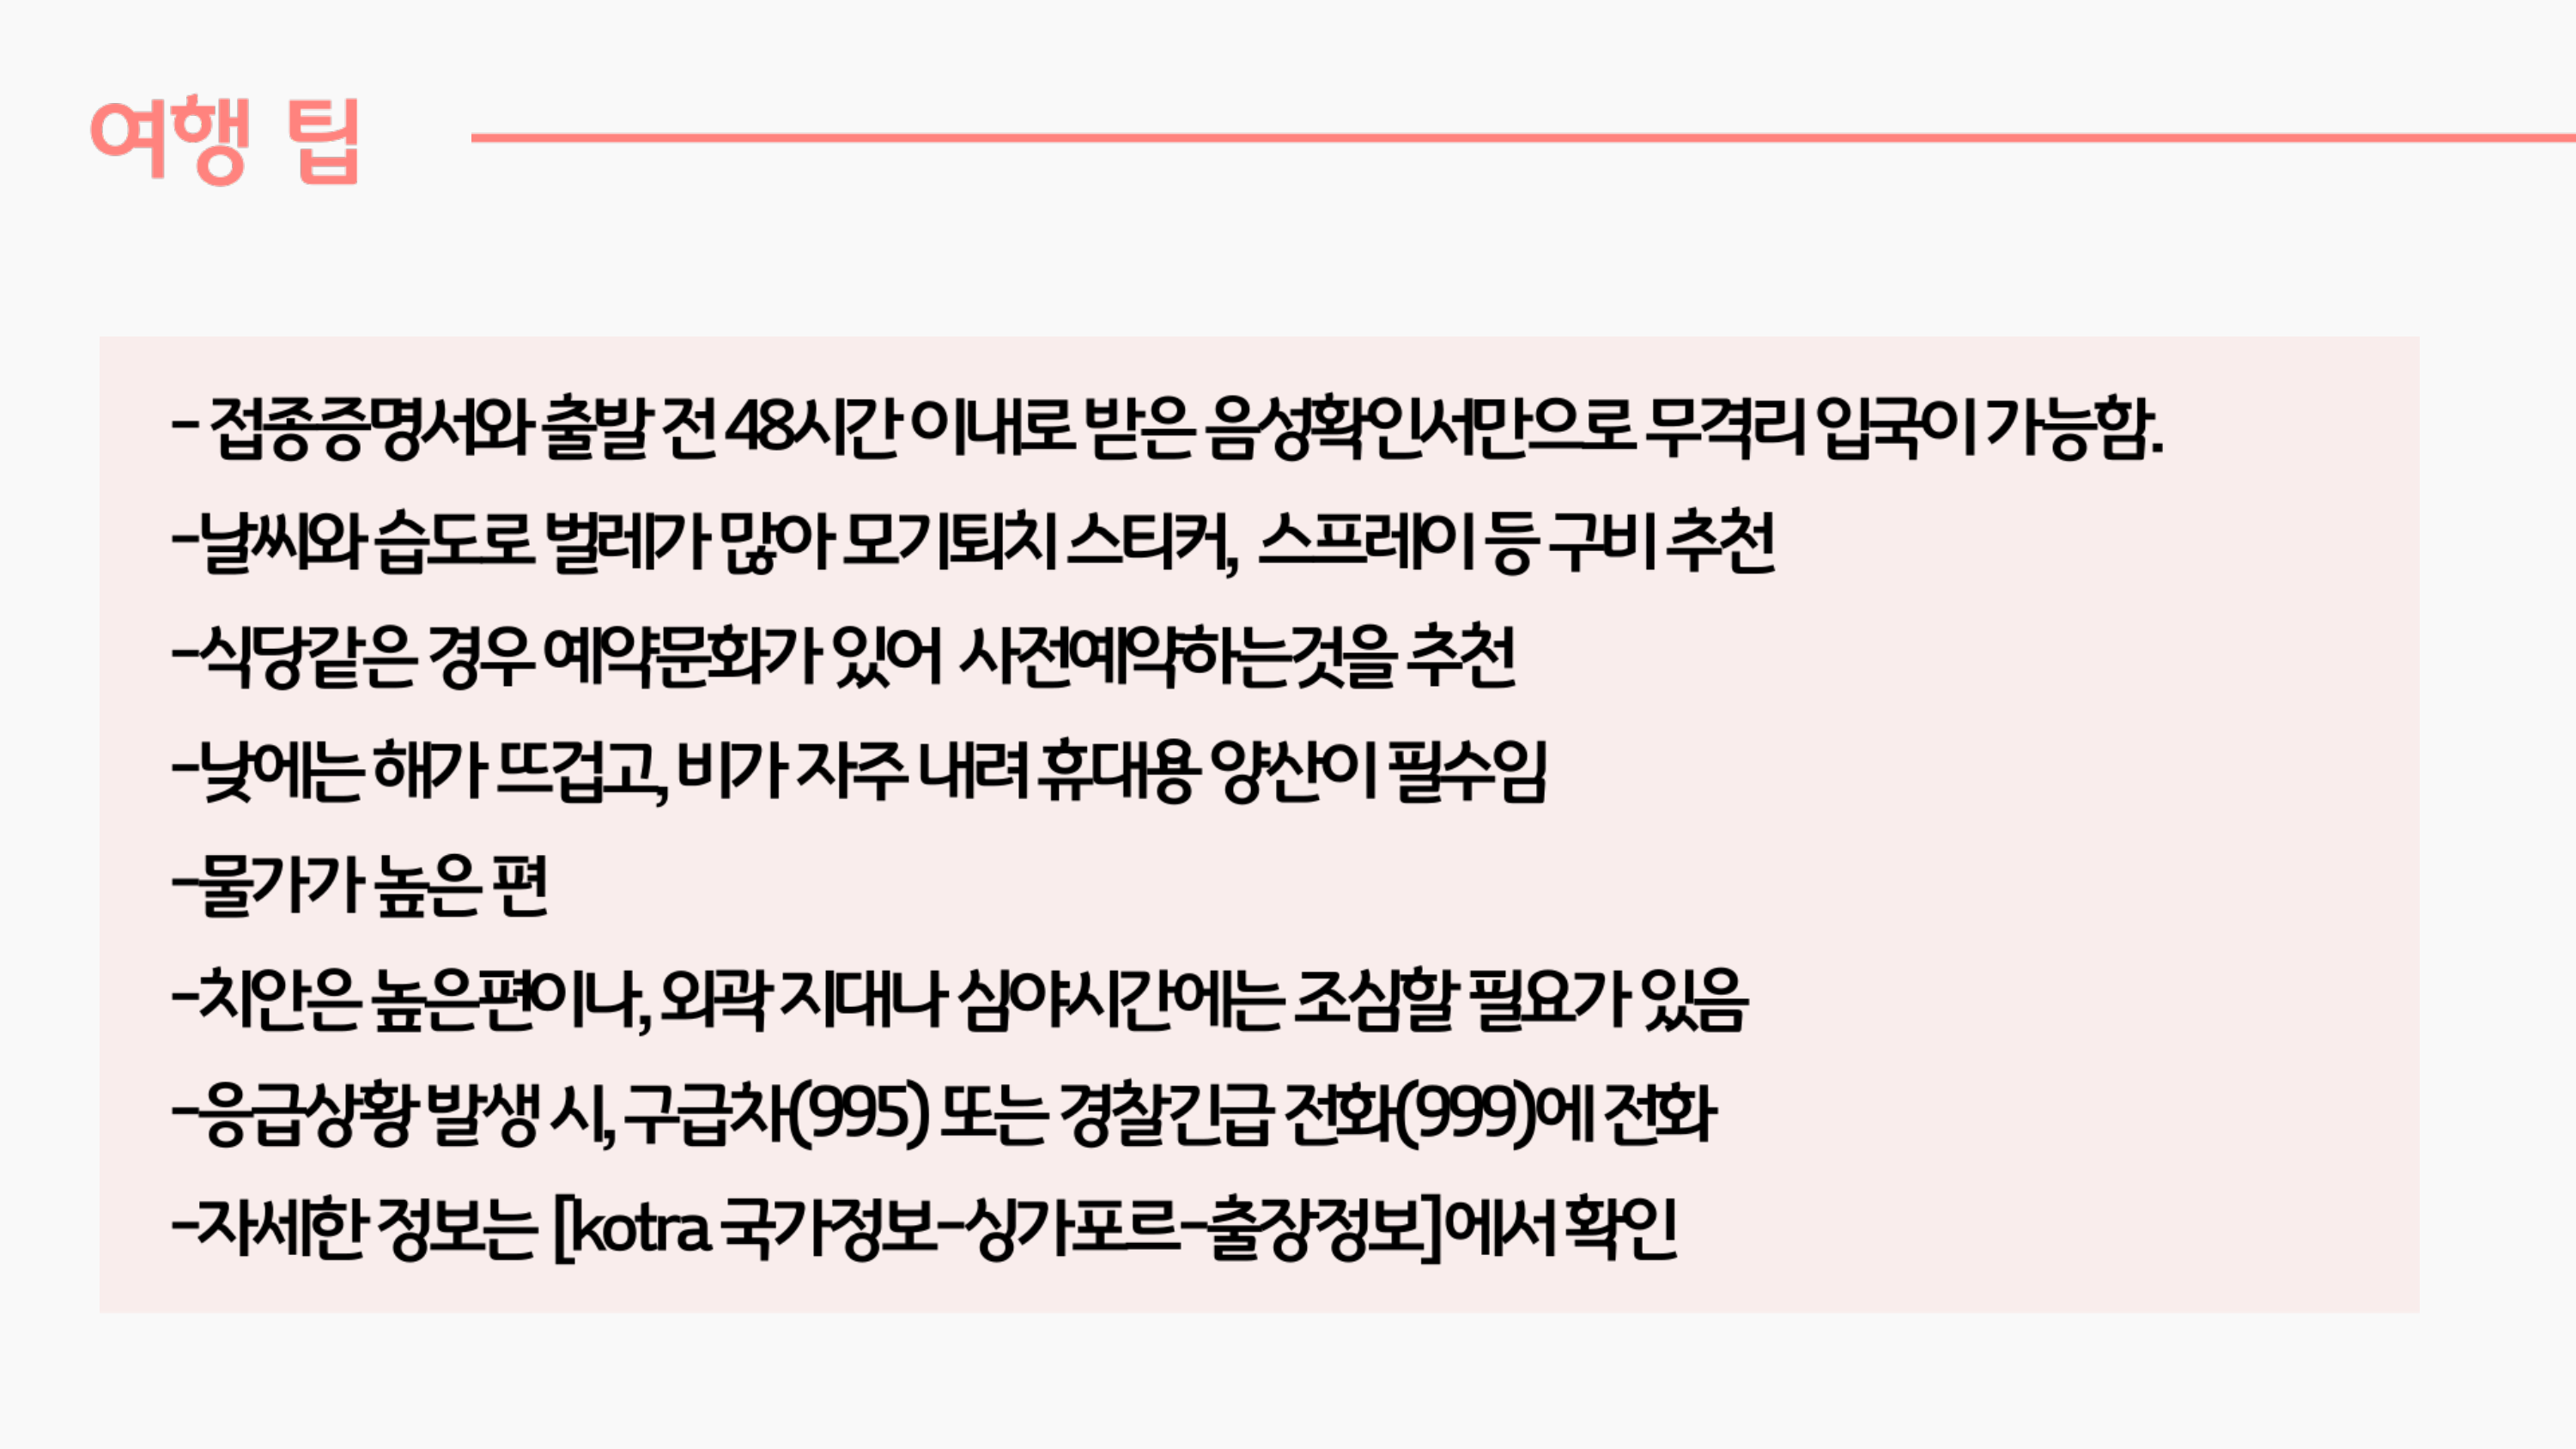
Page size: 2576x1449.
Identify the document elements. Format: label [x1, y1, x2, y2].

text_box [100, 336, 2421, 1313]
text_box [471, 121, 2576, 155]
picture [70, 57, 403, 233]
picture [155, 367, 2197, 1298]
